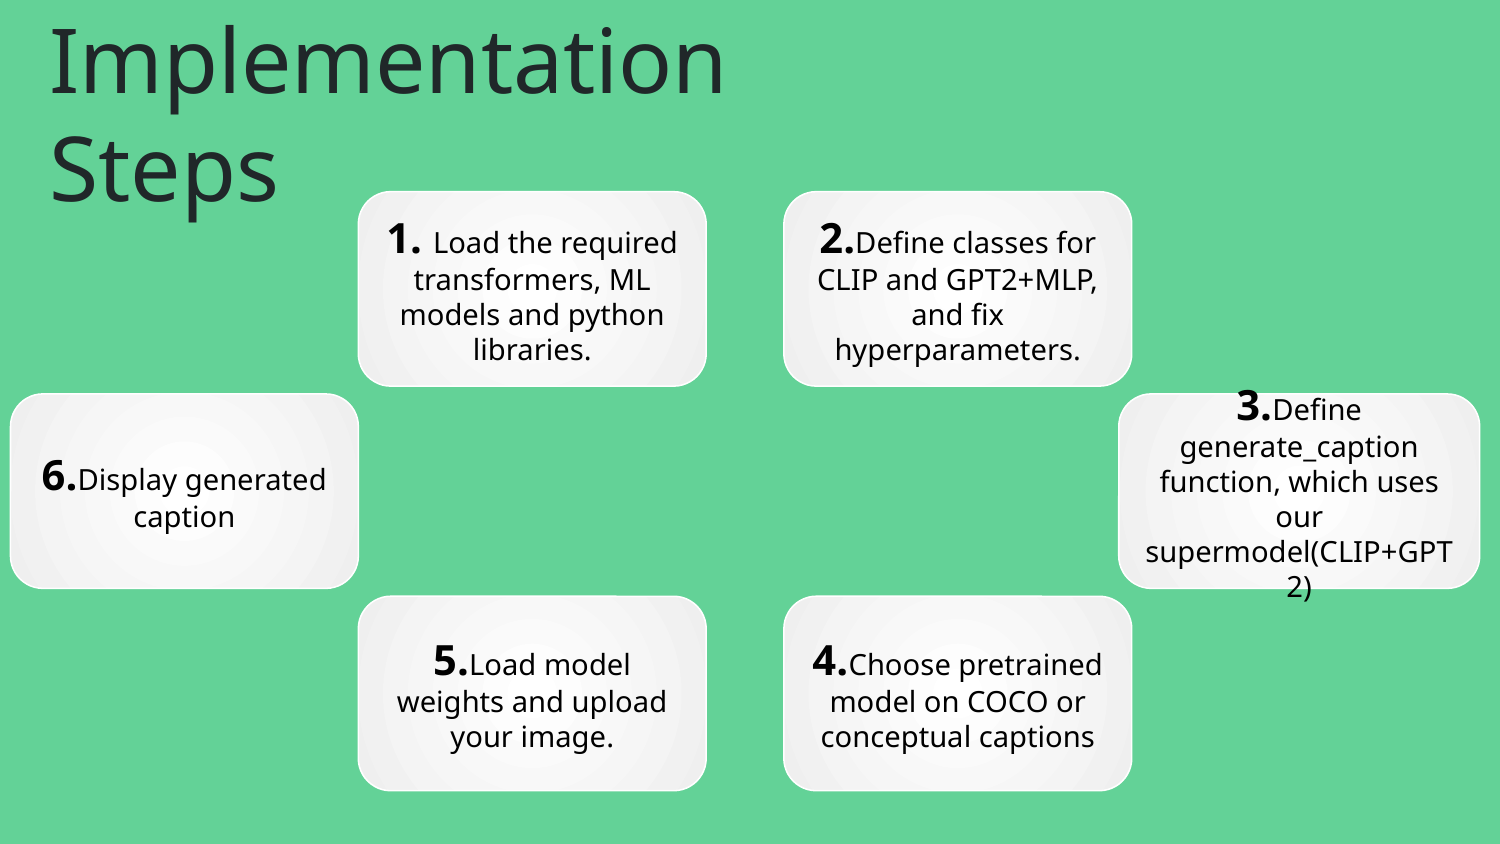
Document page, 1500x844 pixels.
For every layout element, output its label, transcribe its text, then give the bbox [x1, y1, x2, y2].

text_box 6.Display generated caption [10, 393, 359, 589]
text_box 4.Choose pretrained model on COCO or conceptual captions [783, 596, 1132, 791]
text_box 1. Load the required transformers, ML models and python libraries. [358, 191, 707, 387]
text_box 3.Define generate_caption function, which uses our supermodel(CLIP+GPT2) [1118, 393, 1480, 589]
text_box 5.Load model weights and upload your image. [358, 596, 707, 791]
title Implementation Steps [34, 0, 986, 246]
text_box 2.Define classes for CLIP and GPT2+MLP, and fix hyperparameters. [783, 191, 1132, 387]
